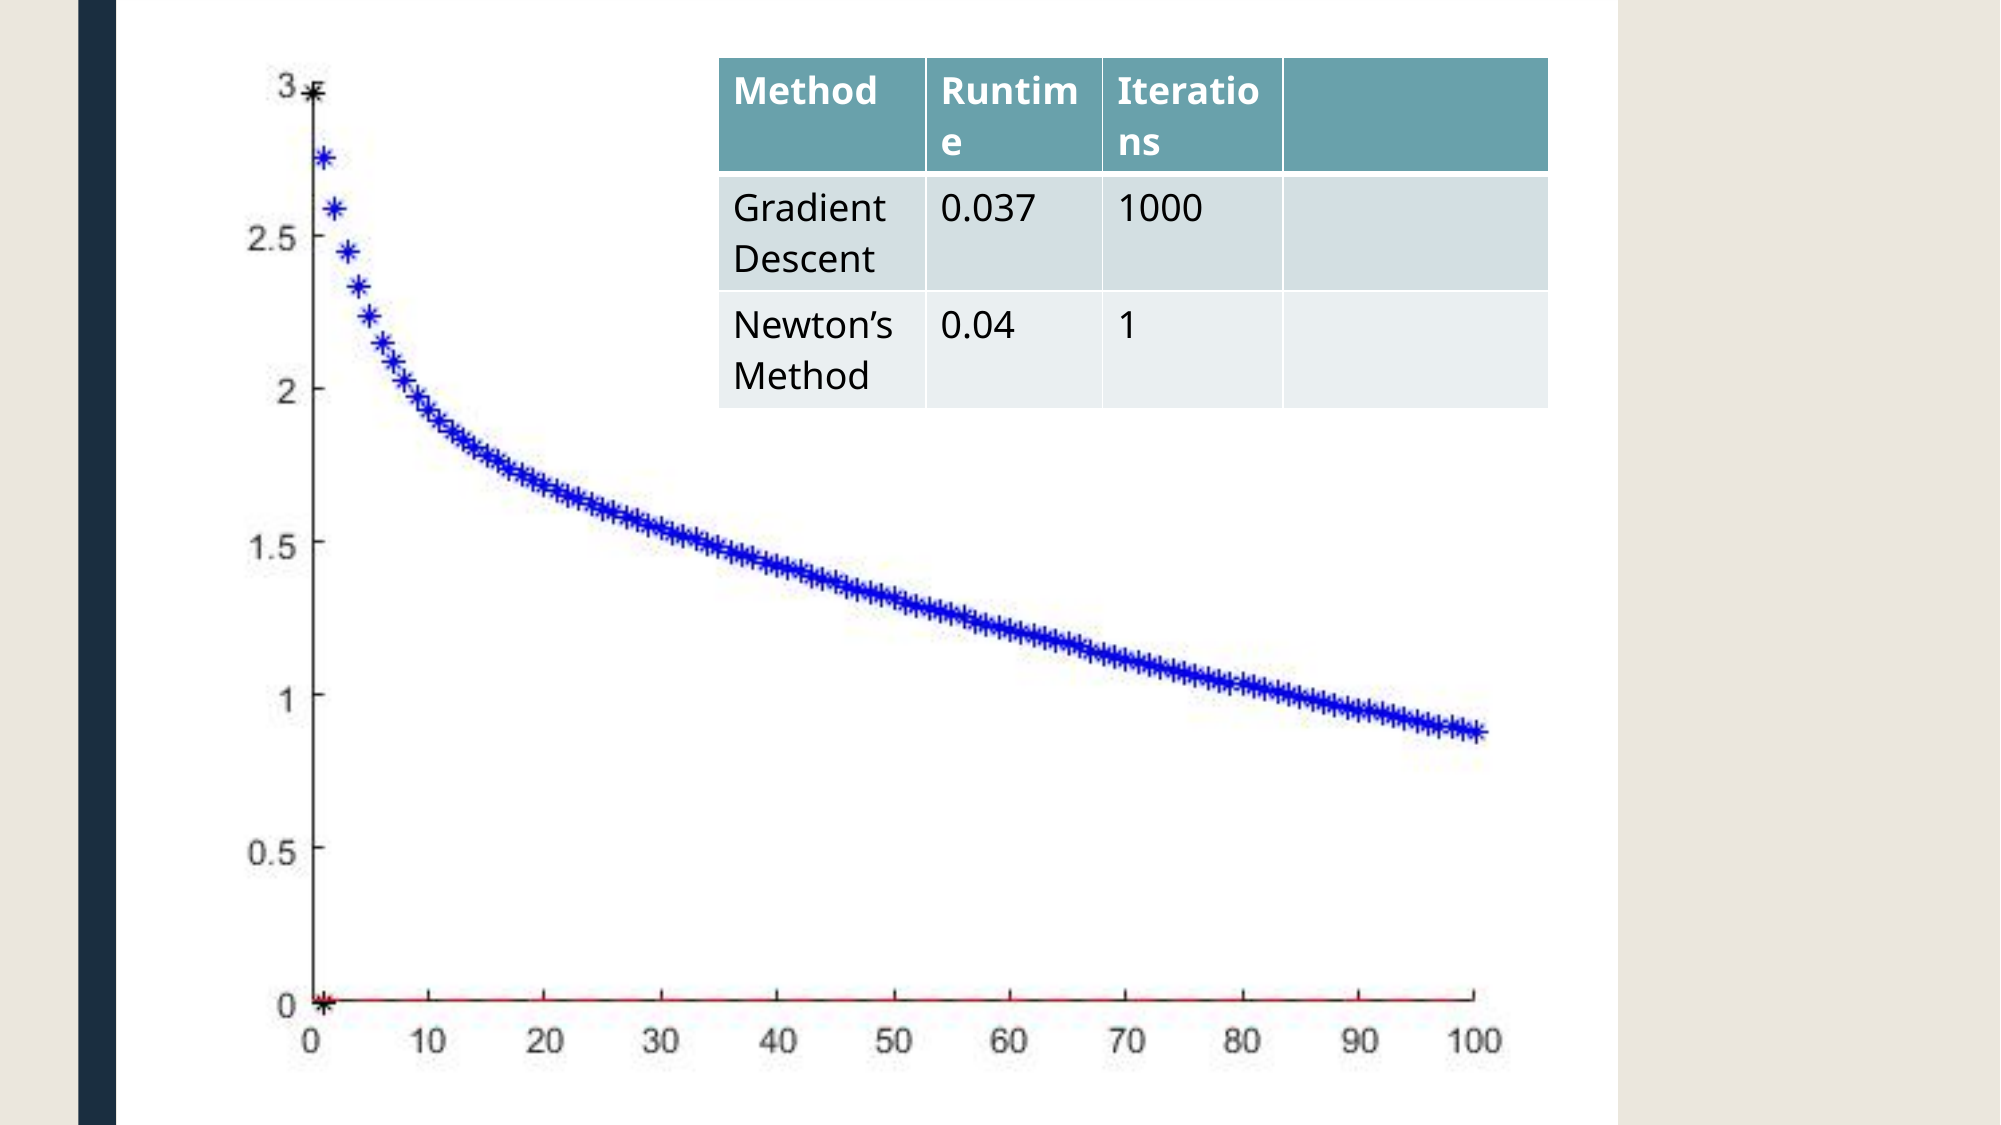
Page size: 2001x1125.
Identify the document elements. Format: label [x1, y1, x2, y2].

picture [117, 0, 1618, 1125]
